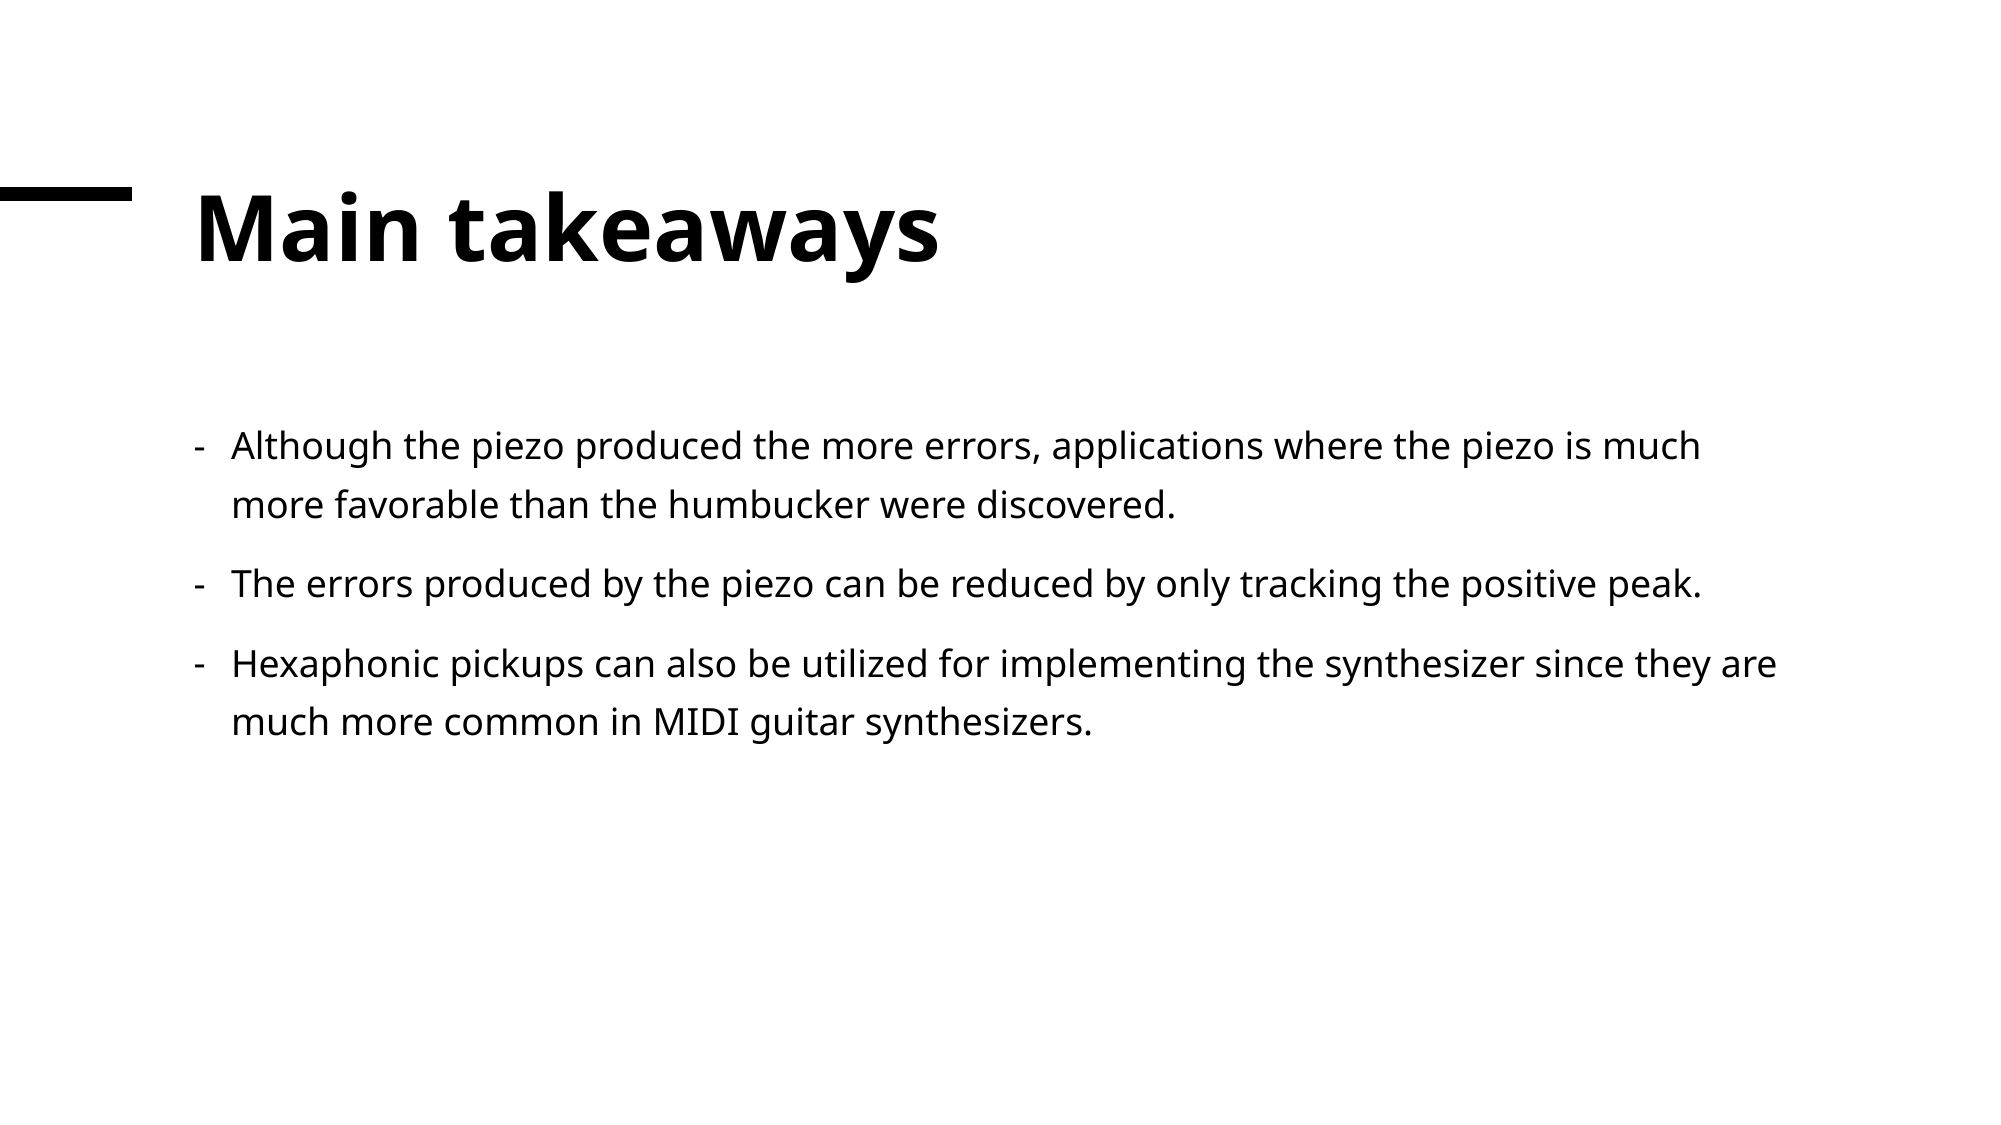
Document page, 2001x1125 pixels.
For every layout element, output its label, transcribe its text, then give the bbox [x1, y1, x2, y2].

list Although the piezo produced the more errors, applications where the piezo is much more favorable than the humbucker were discovered. The errors produced by the piezo can be reduced by only tracking the positive peak. Hexaphonic pickups can also be utilized for implementing the synthesizer since they are much more common in MIDI guitar synthesizers. [178, 401, 1807, 1032]
title Main takeaways [178, 178, 1807, 392]
